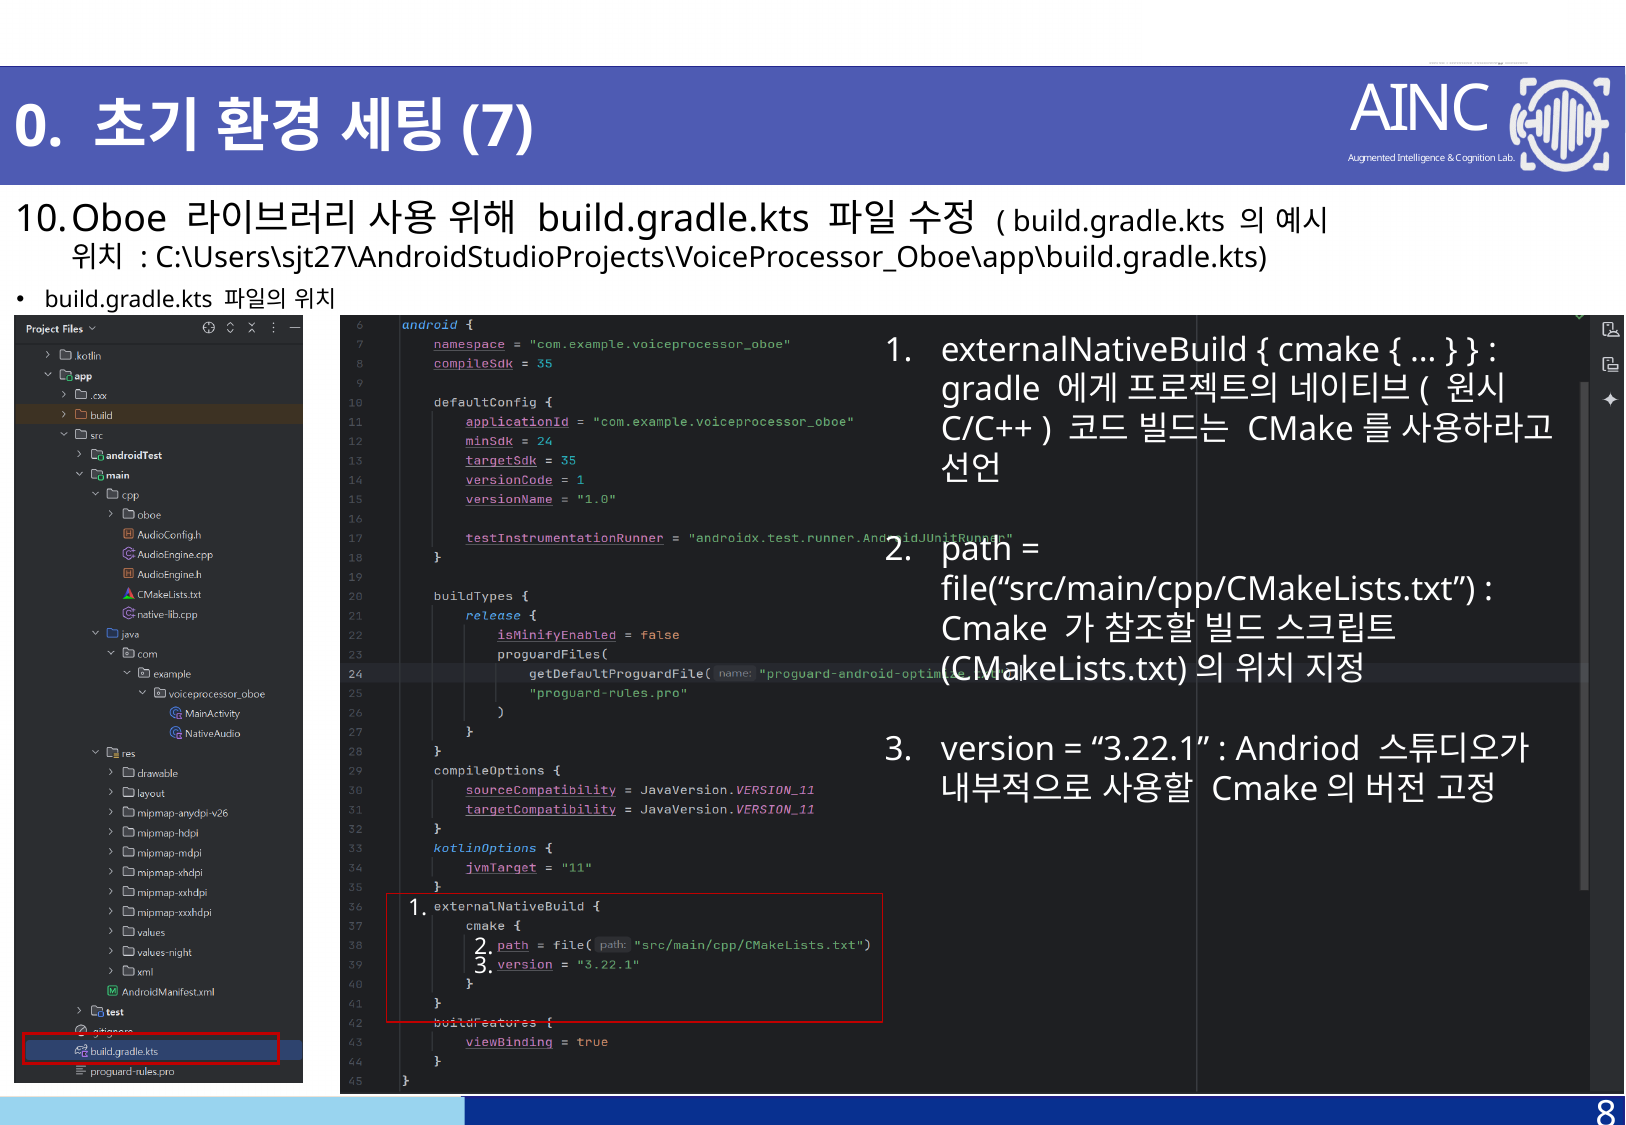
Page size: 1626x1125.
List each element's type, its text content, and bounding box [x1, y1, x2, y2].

text_box Oboe 라이브러리 사용 위해 build.gradle.kts 파일 수정 ( build.gradle.kts 의 예시 위치 : C:\Users\sjt27\AndroidStudioProjects\VoiceProcessor_Oboe\app\build.gradle.kts) [0, 186, 1370, 281]
text_box build.gradle.kts 파일의 위치 [1, 277, 377, 320]
slide_number 8 [1265, 1082, 1625, 1125]
text_box 0. 초기 환경 세팅(7) [0, 81, 1307, 166]
picture [0, 185, 1626, 1125]
picture [0, 0, 1626, 66]
